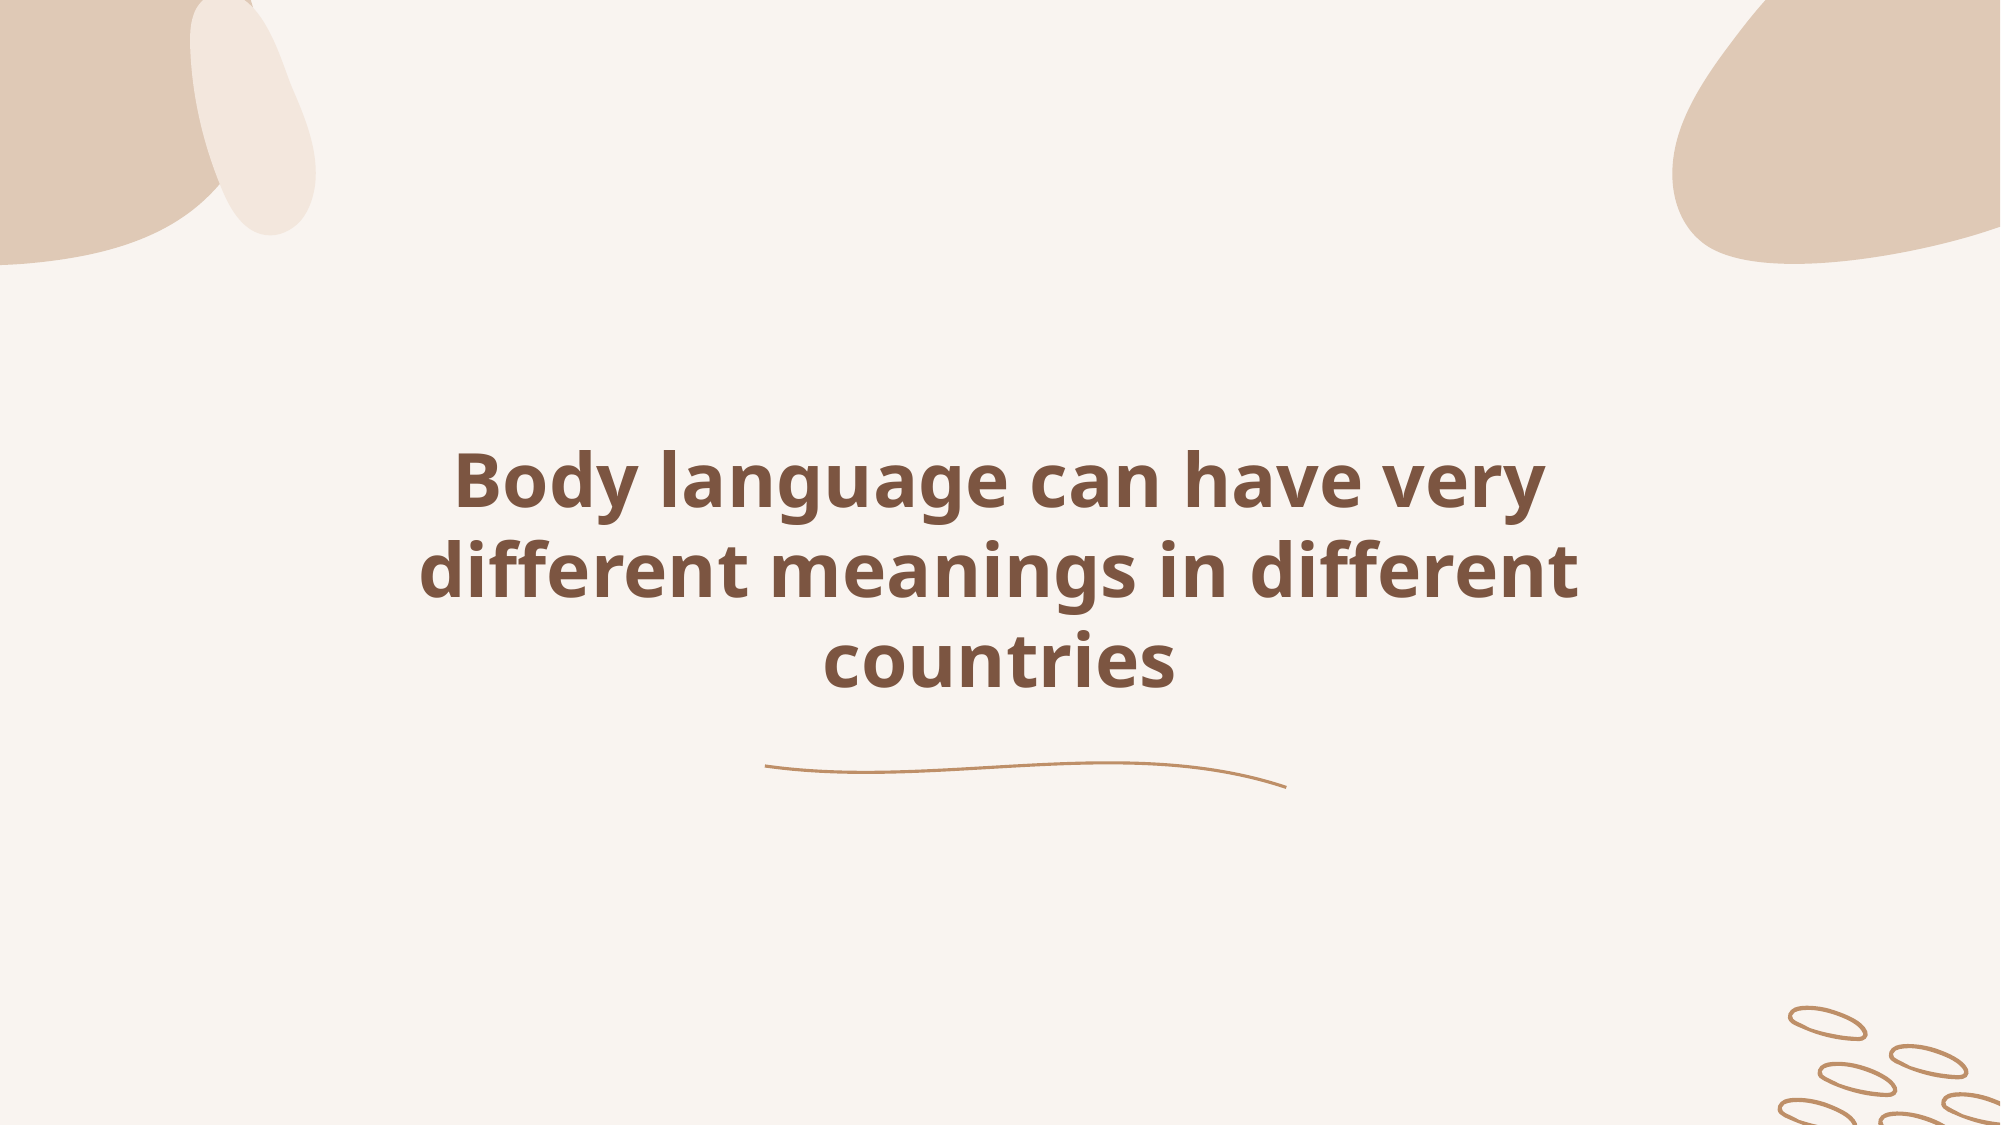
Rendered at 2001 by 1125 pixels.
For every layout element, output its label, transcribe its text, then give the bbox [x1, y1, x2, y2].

title Body language can have very different meanings in different countries [363, 402, 1637, 723]
text_box [764, 762, 1287, 788]
